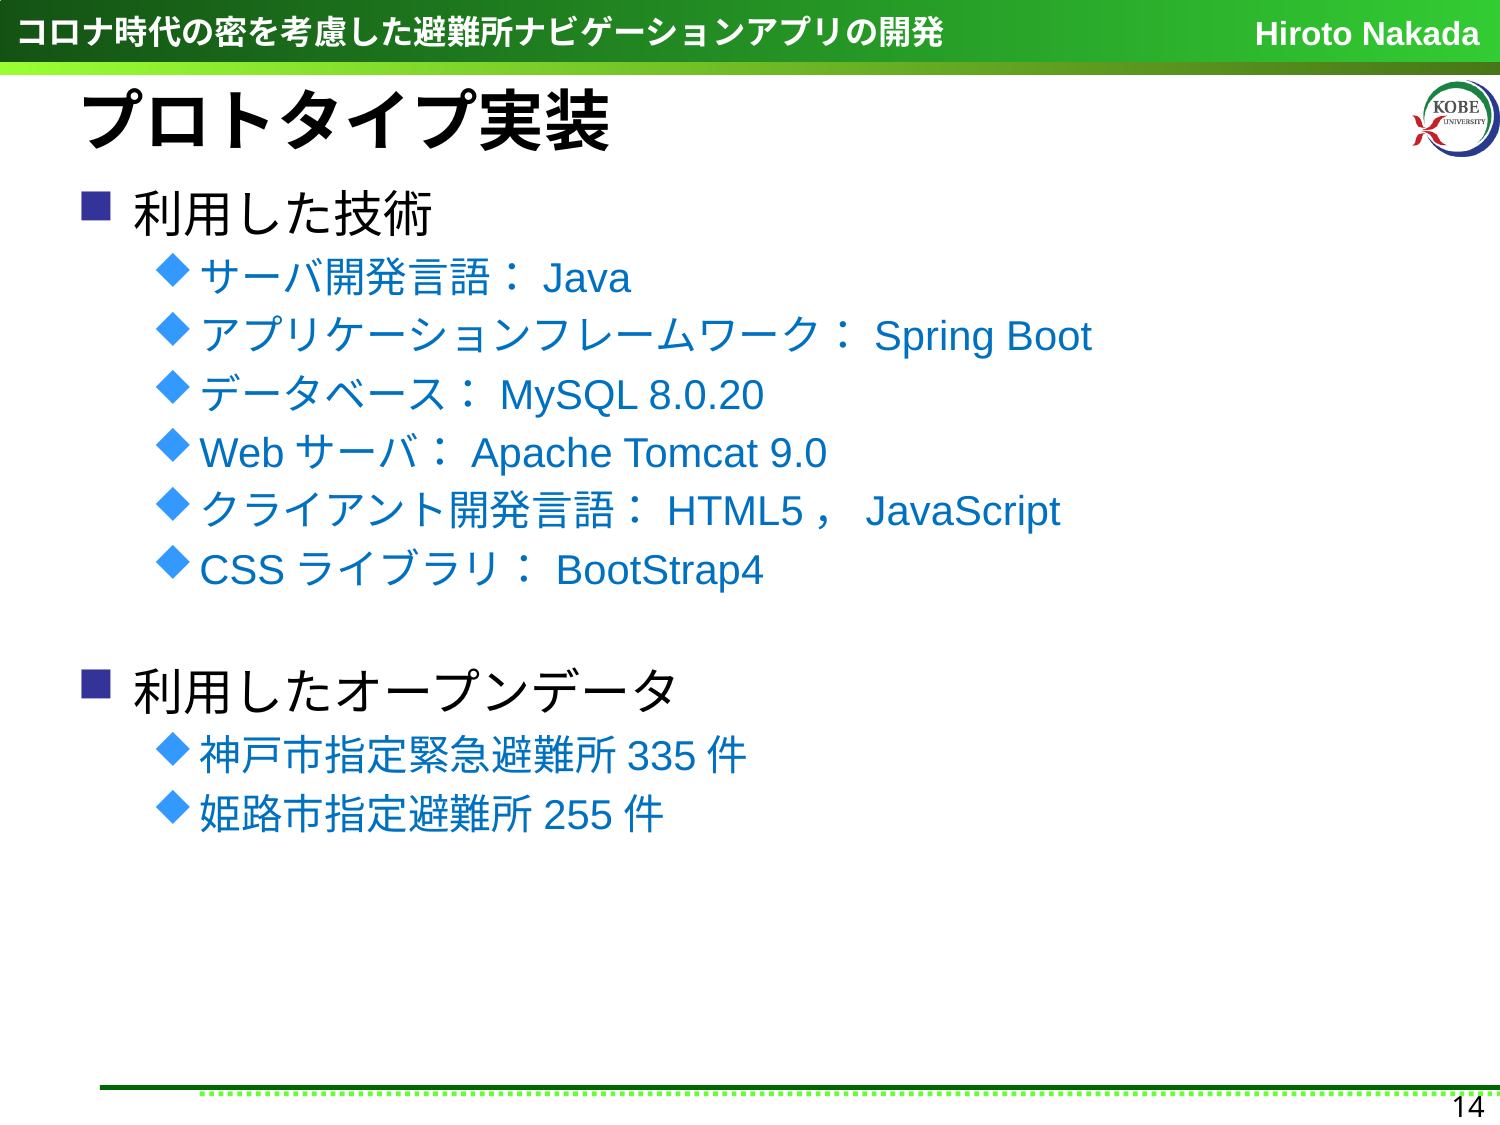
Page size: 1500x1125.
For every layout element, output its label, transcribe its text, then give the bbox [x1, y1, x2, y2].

list 利用した技術 サーバ開発言語：Java アプリケーションフレームワーク：Spring Boot データベース：MySQL 8.0.20 Webサーバ：Apache Tomcat 9.0 クライアント開発言語：HTML5，JavaScript CSSライブラリ：BootStrap4 利用したオープンデータ 神戸市指定緊急避難所335件 姫路市指定避難所255件 [62, 174, 1438, 1050]
title プロトタイプ実装 [62, 75, 1350, 163]
picture [1412, 80, 1500, 157]
slide_number 14 [1187, 1081, 1500, 1125]
